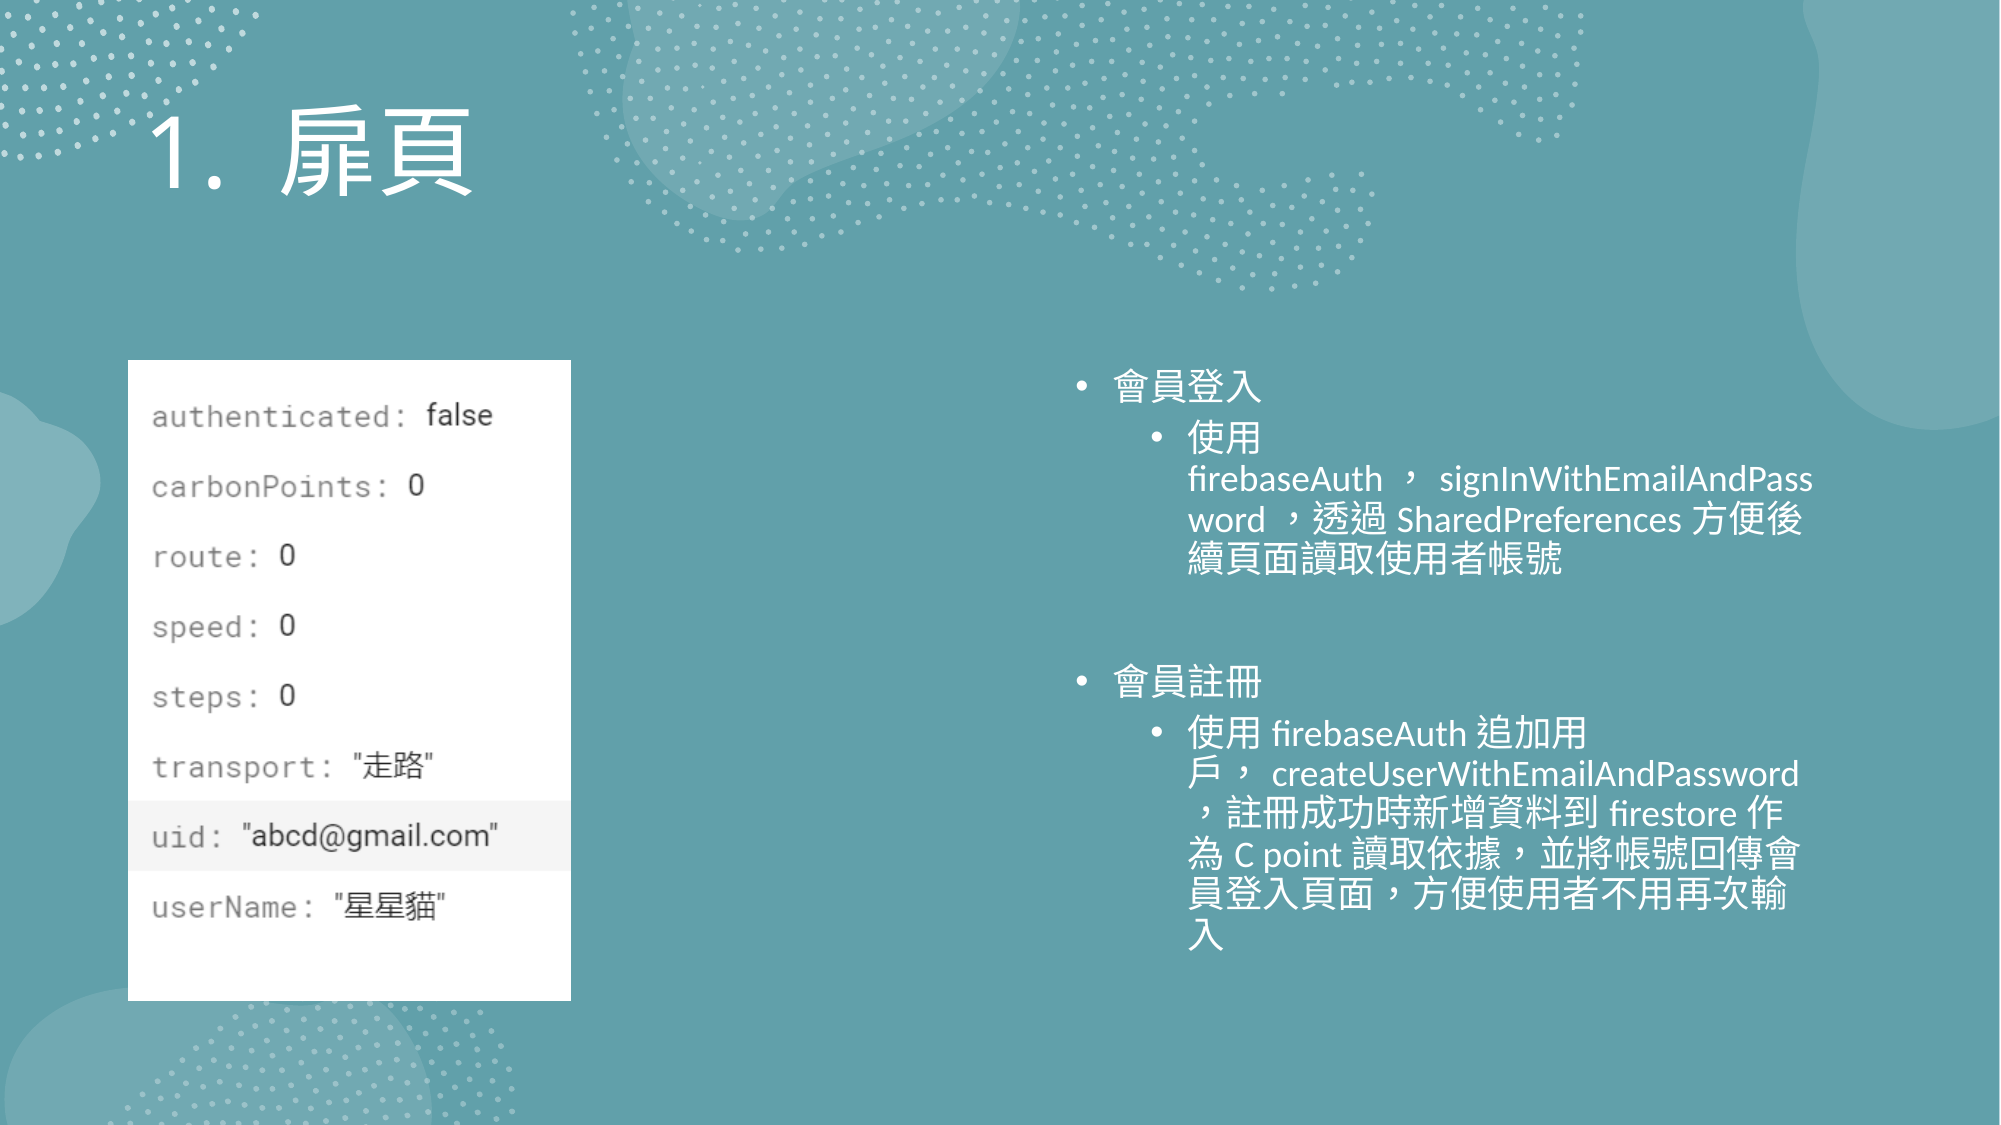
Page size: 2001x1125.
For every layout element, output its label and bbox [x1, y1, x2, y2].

text_box [0, 0, 2000, 1125]
